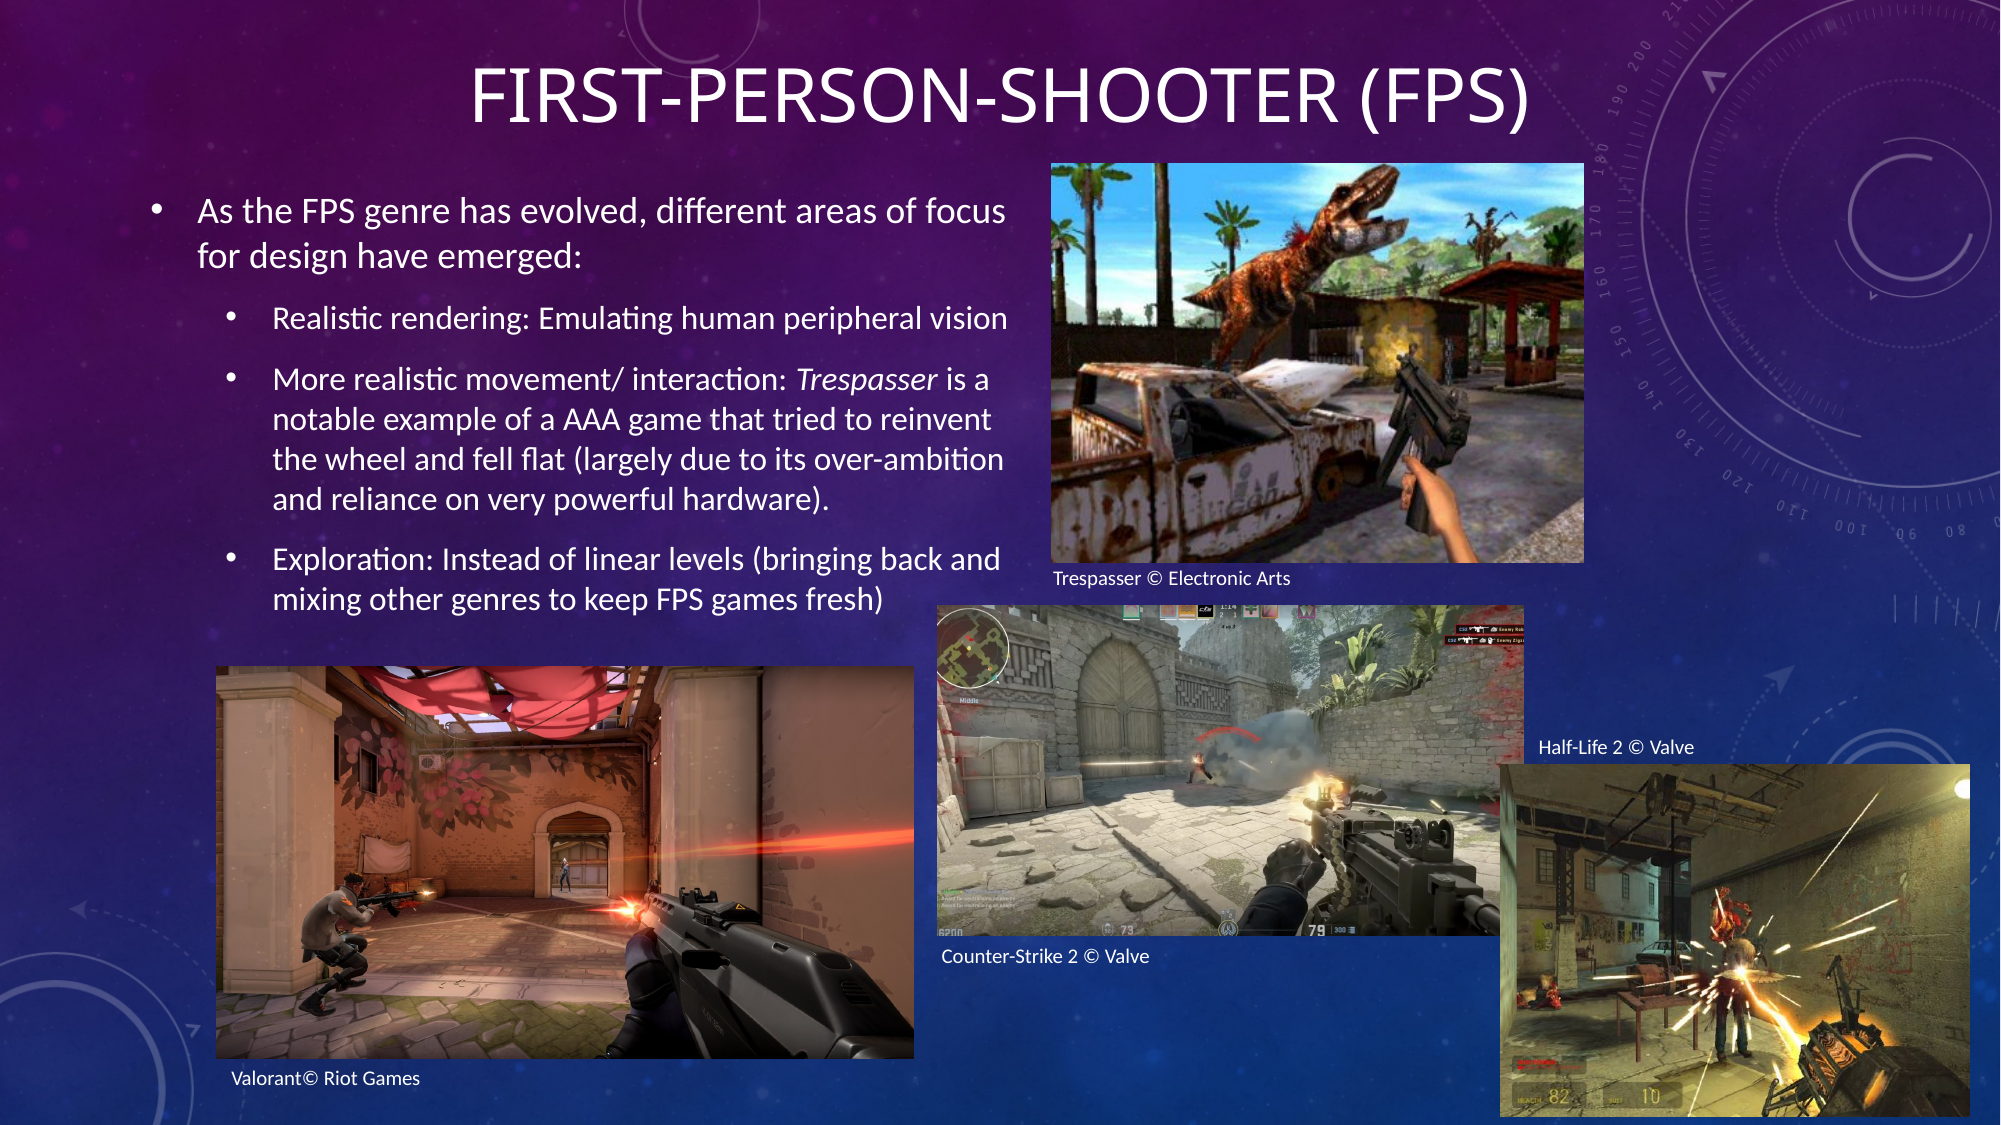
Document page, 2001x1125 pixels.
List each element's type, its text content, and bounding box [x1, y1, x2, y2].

picture [0, 0, 2001, 1125]
text_box Counter-Strike 2 © Valve [926, 935, 1292, 976]
list As the FPS genre has evolved, different areas of focus for design have emerged: Realistic rendering: Emulating human peripheral vision More realistic movement/ interaction: Trespasser is a notable example of a AAA game that tried to reinvent the wheel and fell flat (largely due to its over-ambition and reliance on very powerful hardware). Exploration: Instead of linear levels (bringing back and mixing other genres to keep FPS games fresh) [135, 136, 1039, 667]
title First-Person-Shooter (FPS) [169, 27, 1831, 158]
text_box Trespasser © Electronic Arts [1038, 556, 1404, 597]
text_box Half-Life 2 © Valve [1529, 726, 1889, 764]
text_box Valorant© Riot Games [216, 1070, 582, 1098]
